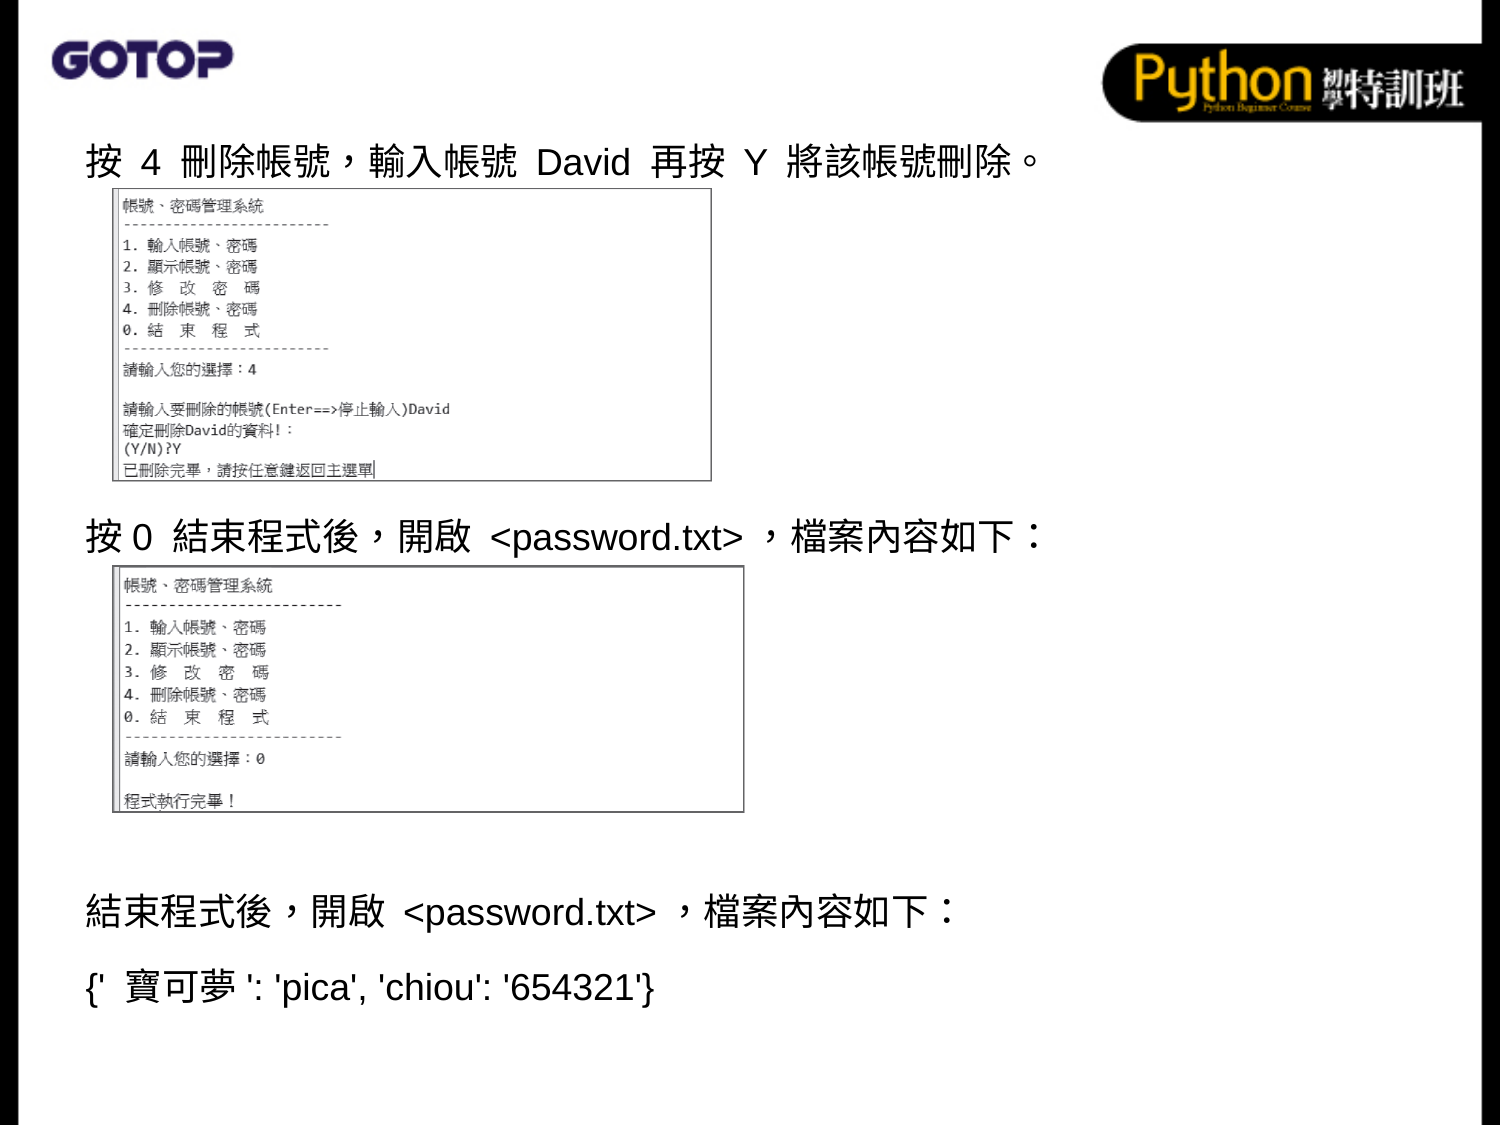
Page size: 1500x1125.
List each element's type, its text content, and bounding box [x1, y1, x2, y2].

list 按 4 刪除帳號，輸入帳號 David 再按 Y 將該帳號刪除。 按0 結束程式後，開啟 <password.txt>，檔案內容如下： 結束程式後，開啟 <password.txt>，檔案內容如下： {' 寶可夢': 'pica', 'chiou': '654321'} [70, 121, 1430, 1067]
picture [0, 0, 1500, 1125]
